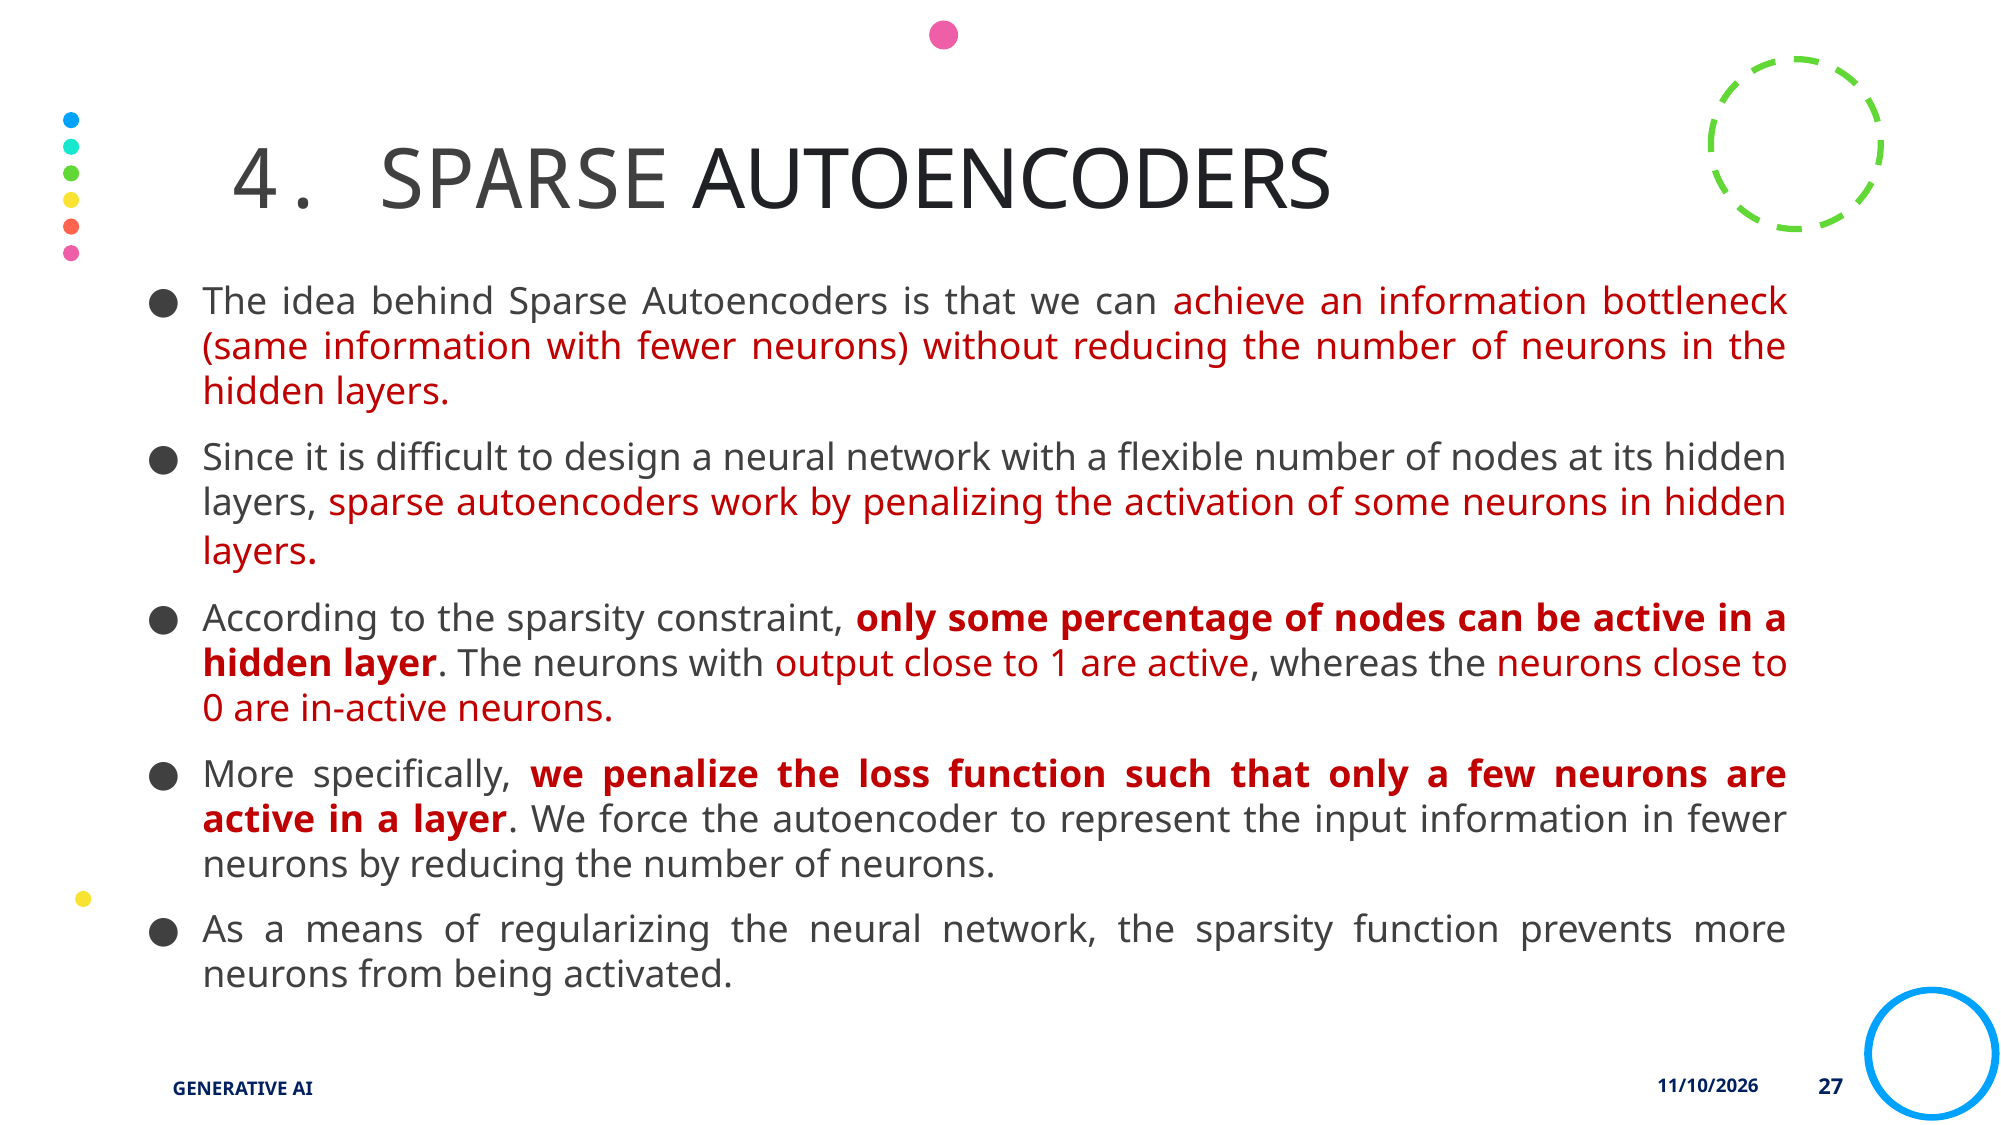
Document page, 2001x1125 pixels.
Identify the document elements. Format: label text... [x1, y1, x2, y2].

text_box The idea behind Sparse Autoencoders is that we can achieve an information bottleneck (same information with fewer neurons) without reducing the number of neurons in the hidden layers. Since it is difficult to design a neural network with a flexible number of nodes at its hidden layers, sparse autoencoders work by penalizing the activation of some neurons in hidden layers. According to the sparsity constraint, only some percentage of nodes can be active in a hidden layer. The neurons with output close to 1 are active, whereas the neurons close to 0 are in-active neurons. More specifically, we penalize the loss function such that only a few neurons are active in a layer. We force the autoencoder to represent the input information in fewer neurons by reducing the number of neurons. As a means of regularizing the neural network, the sparsity function prevents more neurons from being activated. [112, 269, 1804, 1003]
title 4. sparse autoencoders [180, 69, 1830, 294]
slide_number 27 [1803, 1057, 1932, 1118]
